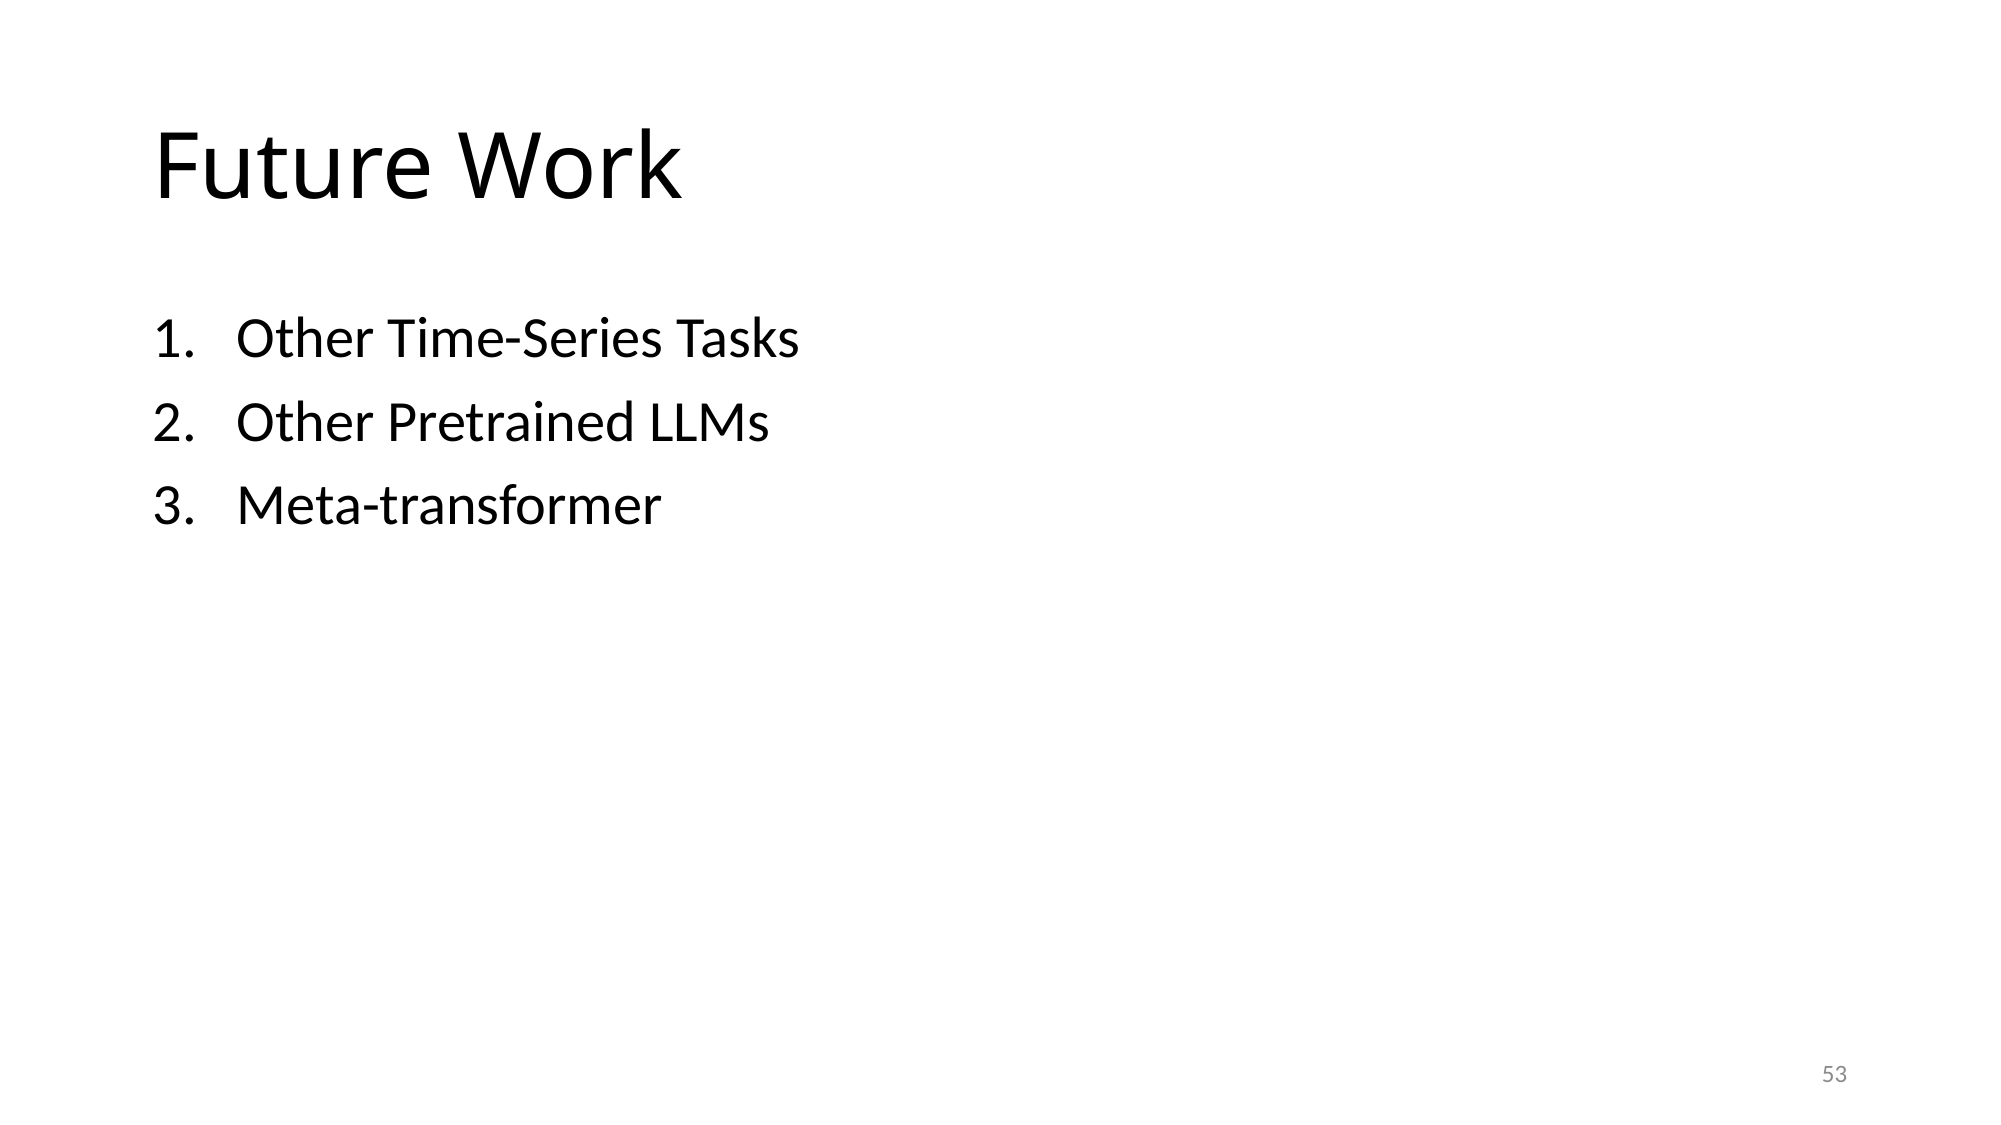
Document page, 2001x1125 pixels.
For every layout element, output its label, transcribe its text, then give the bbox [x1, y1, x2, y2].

slide_number 53 [1412, 1042, 1863, 1103]
title Future Work [137, 59, 1863, 278]
list Other Time-Series Tasks Other Pretrained LLMs Meta-transformer [137, 299, 1863, 1014]
